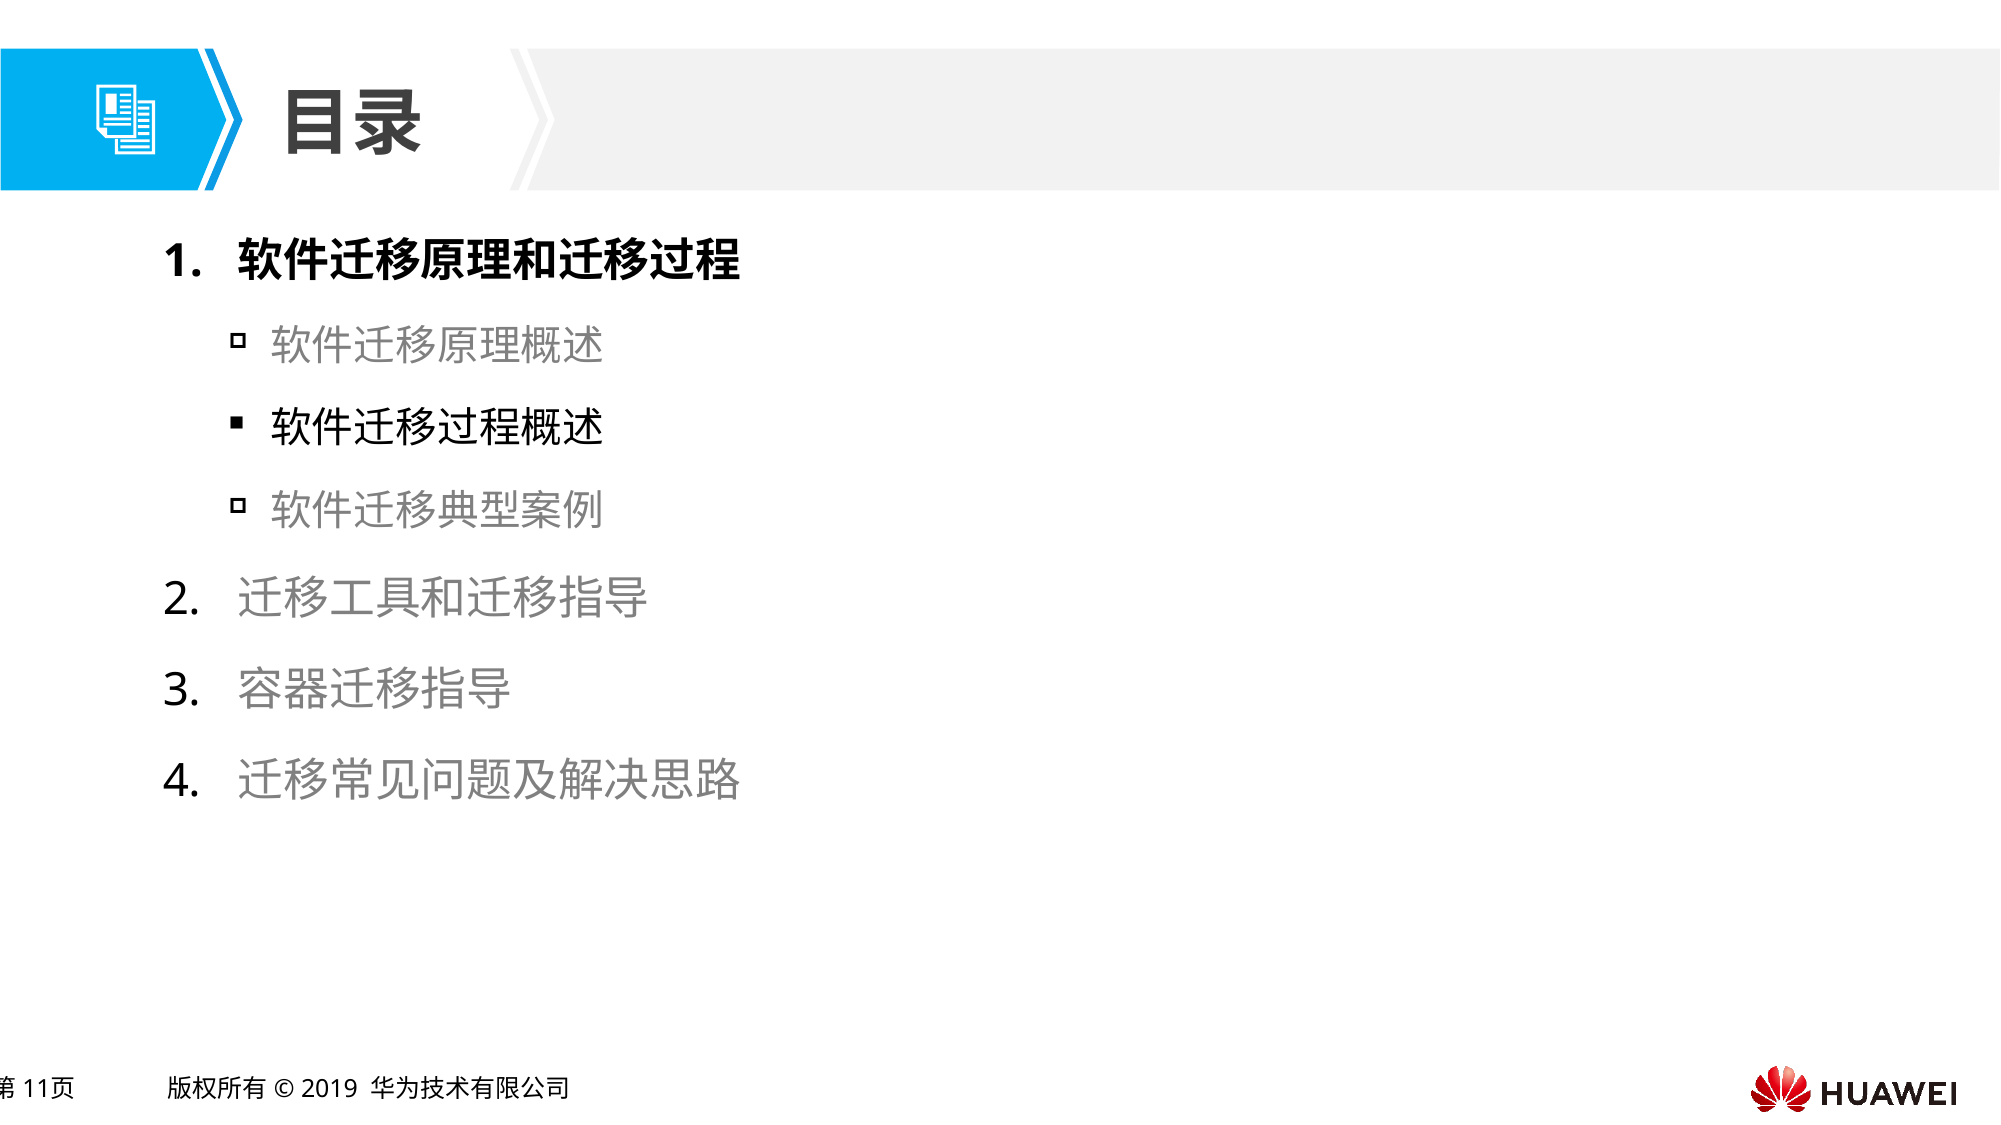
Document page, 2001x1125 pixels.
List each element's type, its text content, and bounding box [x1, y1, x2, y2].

list 软件迁移原理和迁移过程 软件迁移原理概述 软件迁移过程概述 软件迁移典型案例 迁移工具和迁移指导 容器迁移指导 迁移常见问题及解决思路 [149, 202, 1882, 971]
picture [1751, 1066, 1956, 1112]
